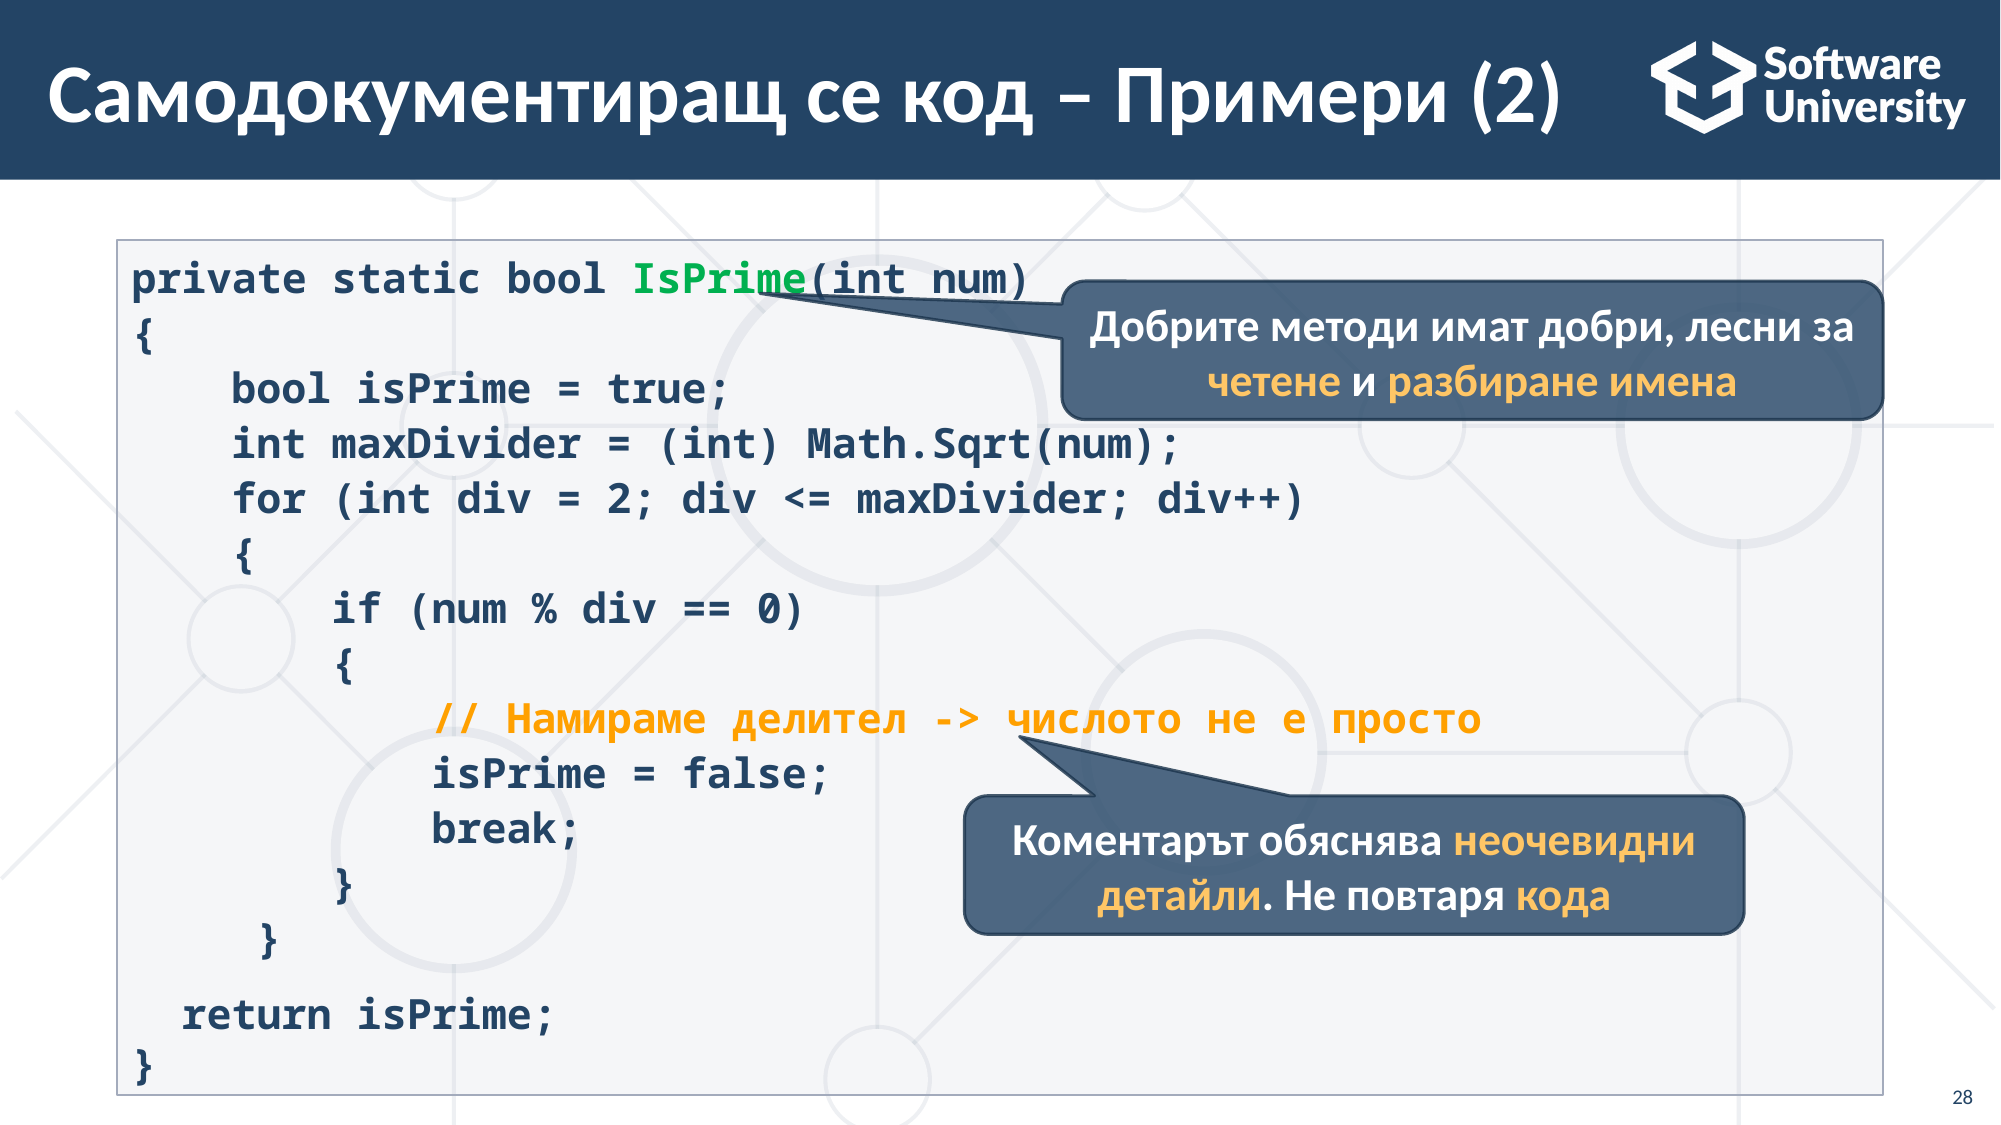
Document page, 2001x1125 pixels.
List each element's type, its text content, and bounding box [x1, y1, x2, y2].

picture [1651, 41, 1966, 134]
title Самодокументиращ се код – Примери (2) [31, 16, 1625, 162]
text_box Добрите методи имат добри, лесни за четене и разбиране имена [759, 281, 1884, 420]
text_box Коментарът обяснява неочевидни детайли. Не повтаря кода [964, 736, 1745, 935]
slide_number 28 [1927, 1067, 1989, 1117]
text_box private static bool IsPrime(int num) { bool isPrime = true; int maxDivider = (int) Math.Sqrt(num); for (int div = 2; div <= maxDivider; div++) { if (num % div == 0) { // Намираме делител -> числото не е просто isPrime = false; break; } } return isPrime; } [116, 239, 1883, 1096]
